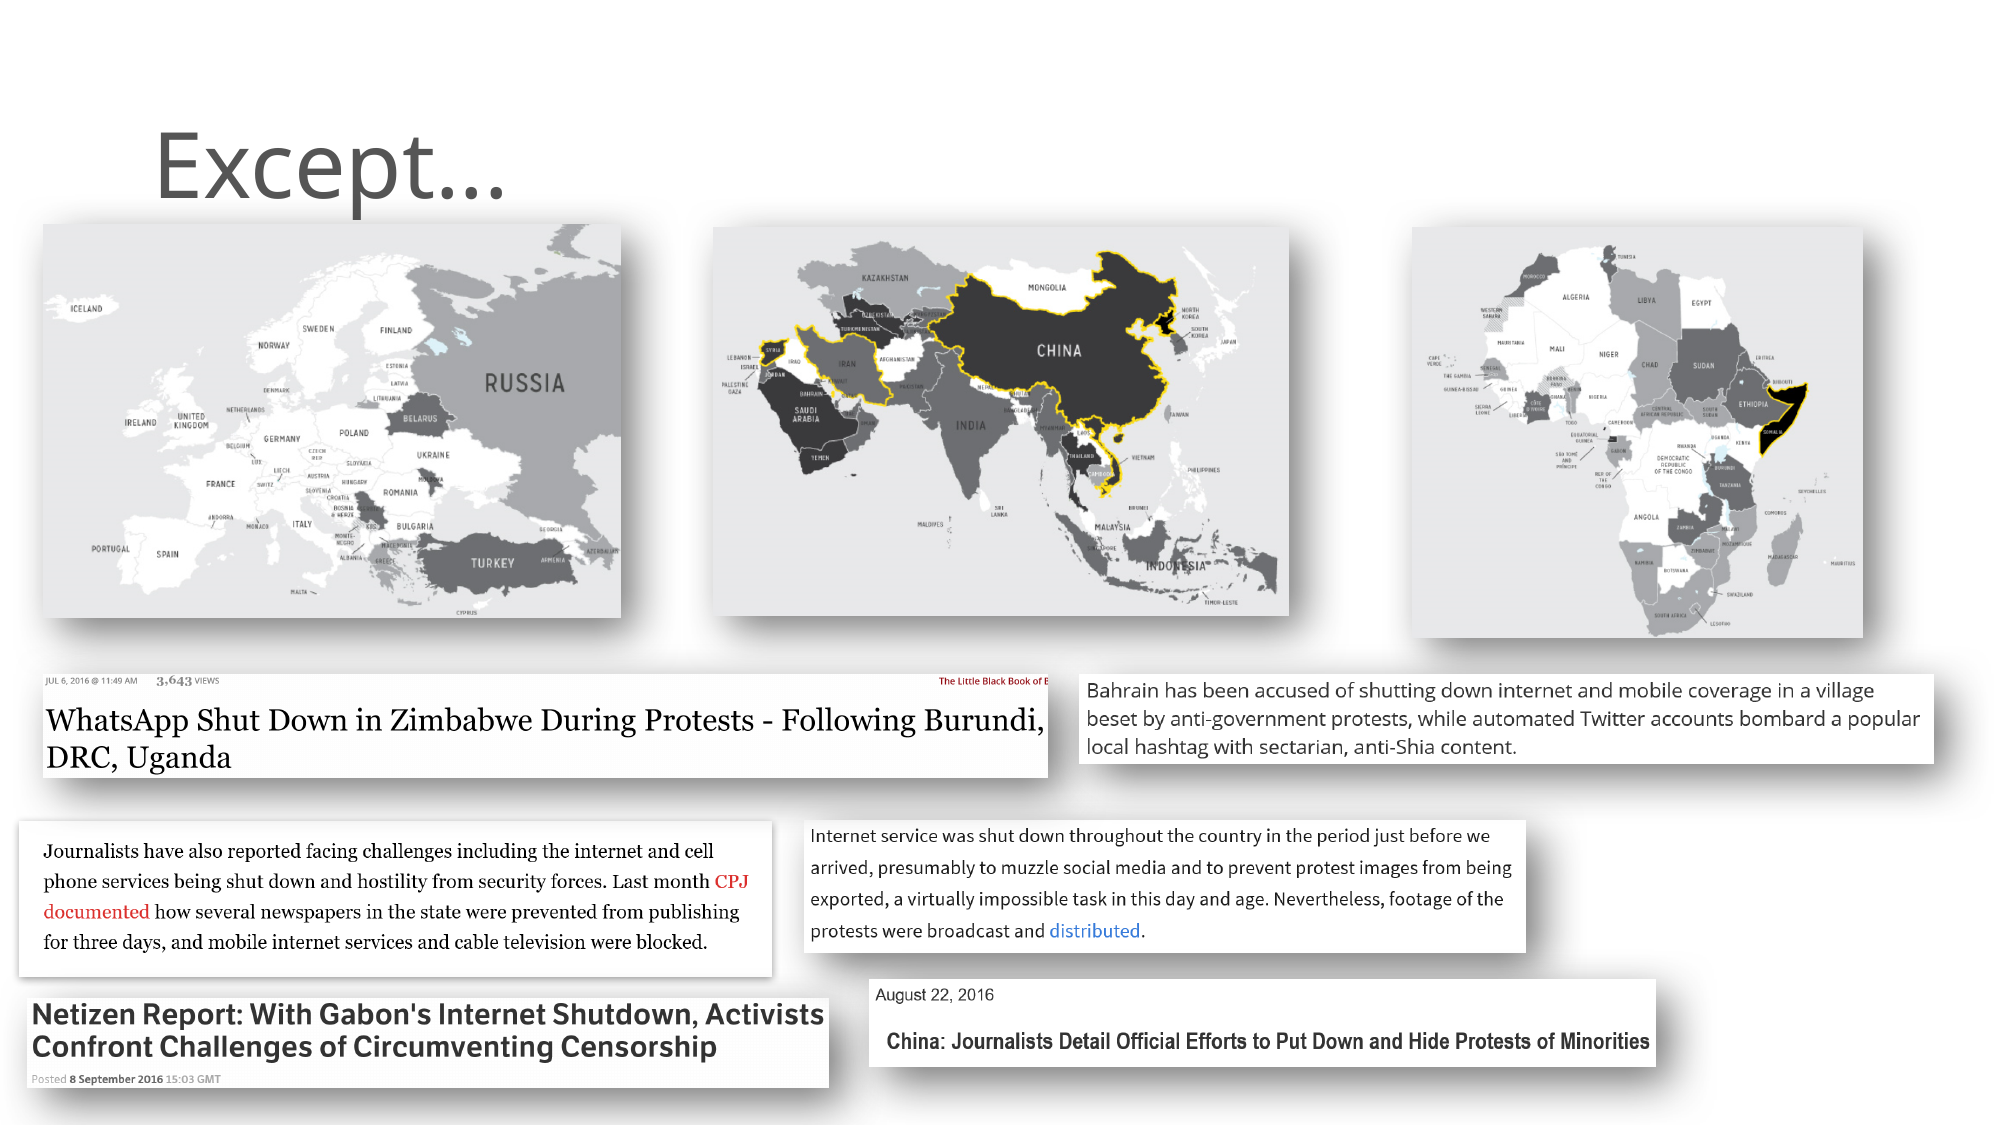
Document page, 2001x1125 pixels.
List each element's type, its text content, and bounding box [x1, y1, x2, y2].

picture [33, 835, 758, 963]
picture [712, 227, 1289, 616]
picture [43, 224, 621, 618]
picture [43, 674, 1048, 778]
picture [1079, 674, 1934, 764]
title Except... [137, 59, 1863, 278]
picture [1412, 227, 1863, 638]
picture [27, 998, 829, 1088]
picture [804, 820, 1526, 953]
picture [869, 979, 1656, 1067]
